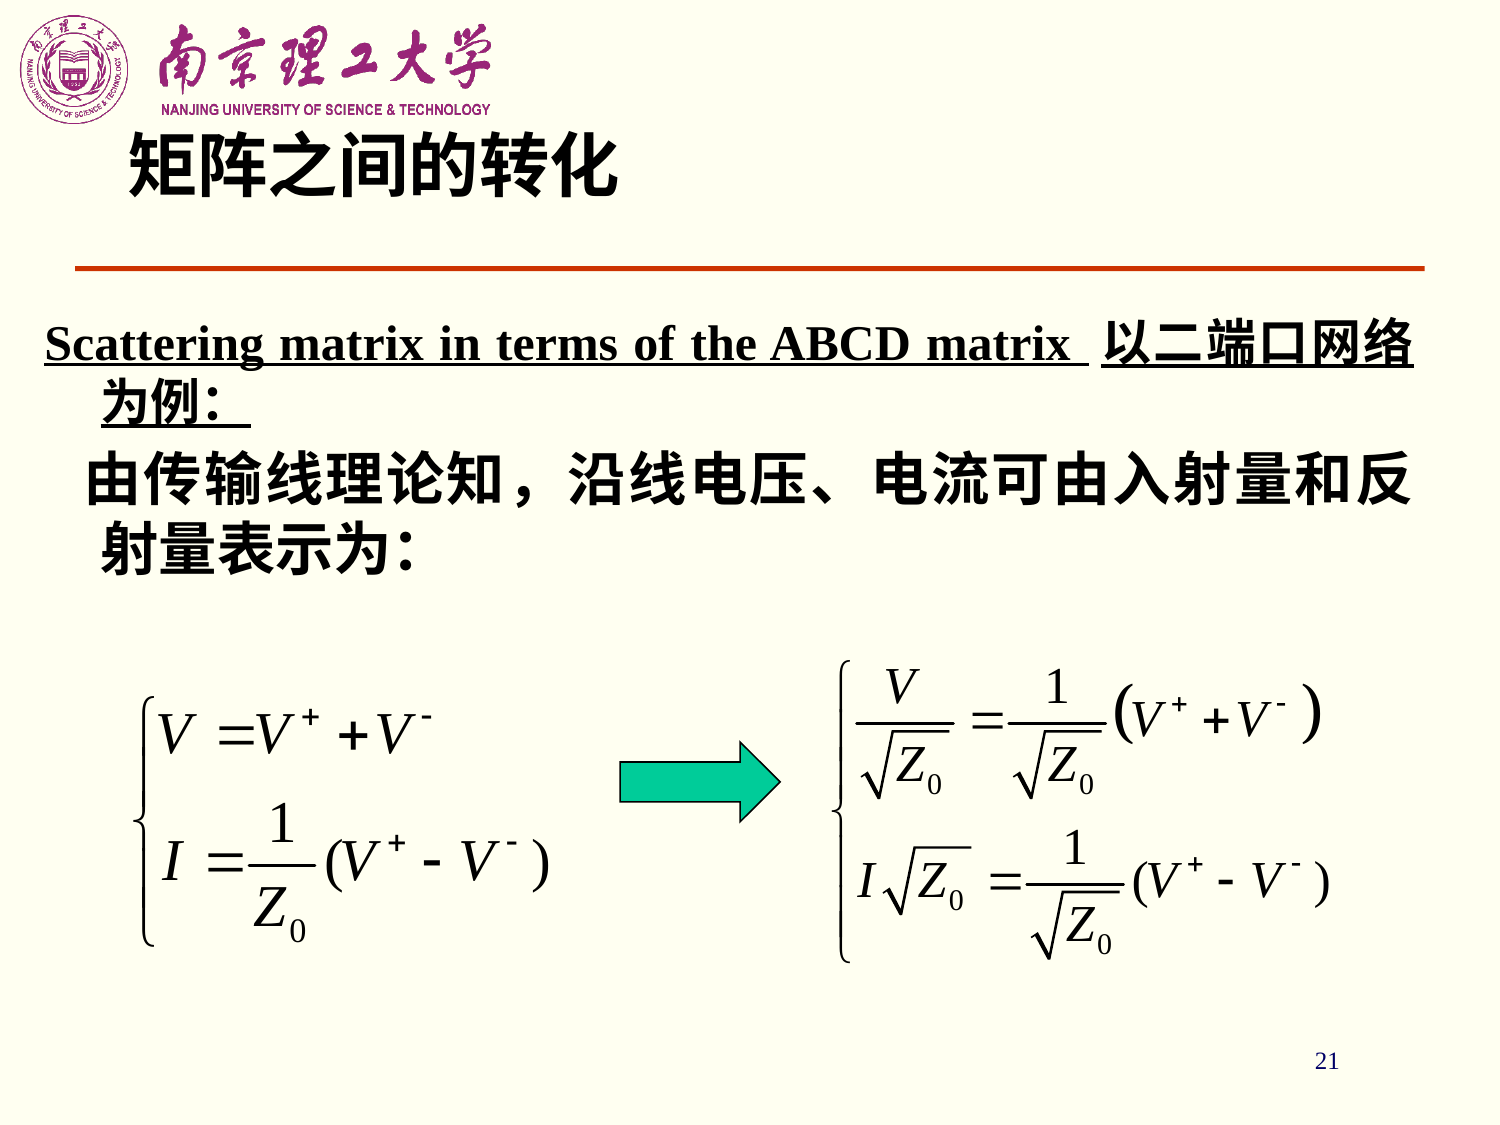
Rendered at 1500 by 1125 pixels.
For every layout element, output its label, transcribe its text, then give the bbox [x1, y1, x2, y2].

title 矩阵之间的转化 [112, 113, 1060, 214]
picture [17, 15, 491, 126]
list Scattering matrix in terms of the ABCD matrix 以二端口网络为例： 由传输线理论知，沿线电压、电流可由入射量和反射量表示为： [29, 487, 1430, 506]
text_box [620, 742, 781, 822]
list Scattering matrix in terms of the ABCD matrix 以二端口网络为例： 由传输线理论知，沿线电压、电流可由入射量和反射量表示为： [29, 302, 1430, 486]
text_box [820, 647, 1341, 976]
list Scattering matrix in terms of the ABCD matrix 以二端口网络为例： 由传输线理论知，沿线电压、电流可由入射量和反射量表示为： [29, 507, 1430, 1064]
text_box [120, 683, 600, 961]
